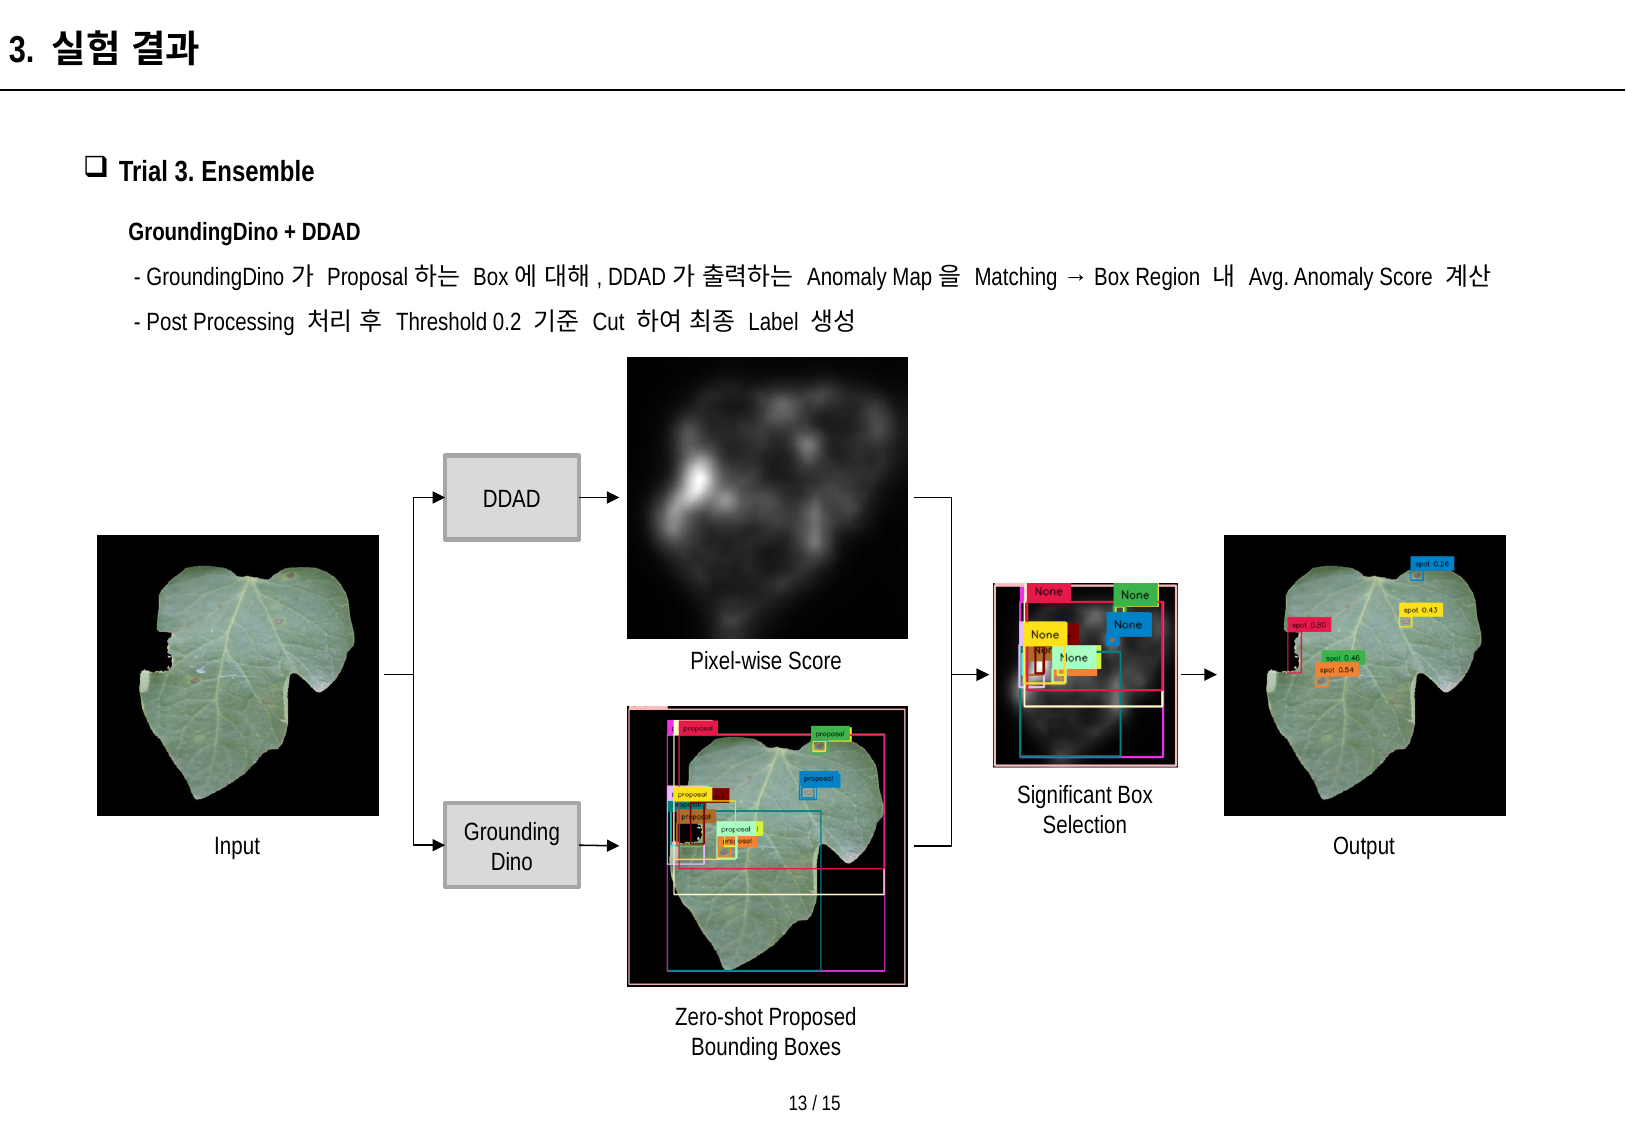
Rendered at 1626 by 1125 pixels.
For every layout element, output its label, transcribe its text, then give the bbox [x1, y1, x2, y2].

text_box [89, 349, 1512, 1070]
text_box 13 / 15 [773, 1082, 856, 1122]
text_box GroundingDino + DDAD - GroundingDino가 Proposal하는 Box에 대해, DDAD가 출력하는 Anomaly Map을 Matching → Box Region 내 Avg. Anomaly Score 계산 - Post Processing 처리 후 Threshold 0.2 기준 Cut 하여 최종 Label 생성 [113, 193, 1512, 343]
text_box 3. 실험 결과 [0, 17, 216, 78]
text_box Trial 3. Ensemble [68, 141, 698, 196]
